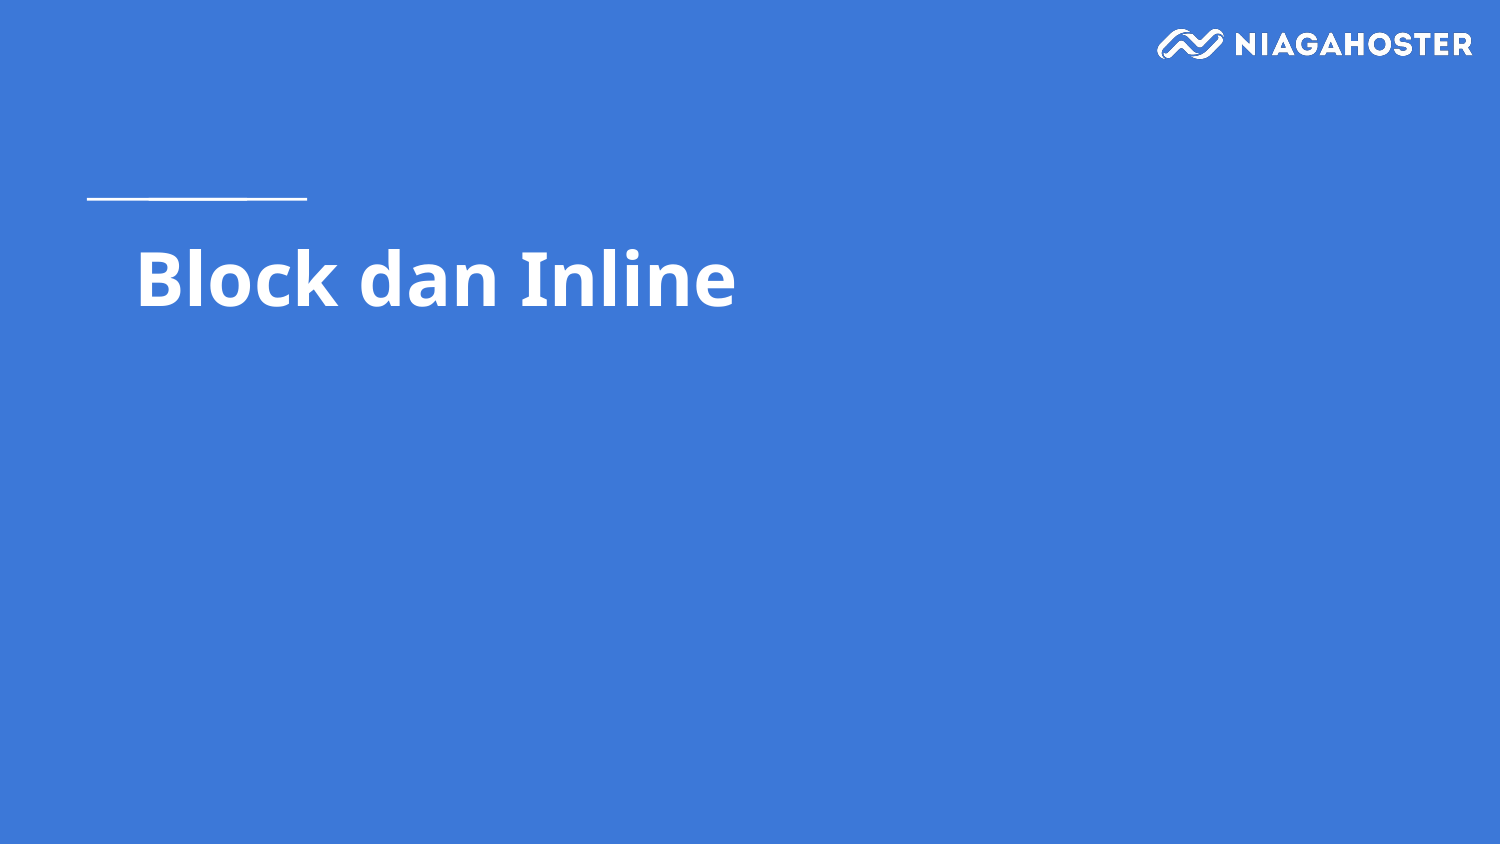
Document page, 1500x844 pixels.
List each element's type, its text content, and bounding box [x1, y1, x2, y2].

title Block dan Inline [119, 216, 1381, 466]
picture [1130, 0, 1500, 89]
